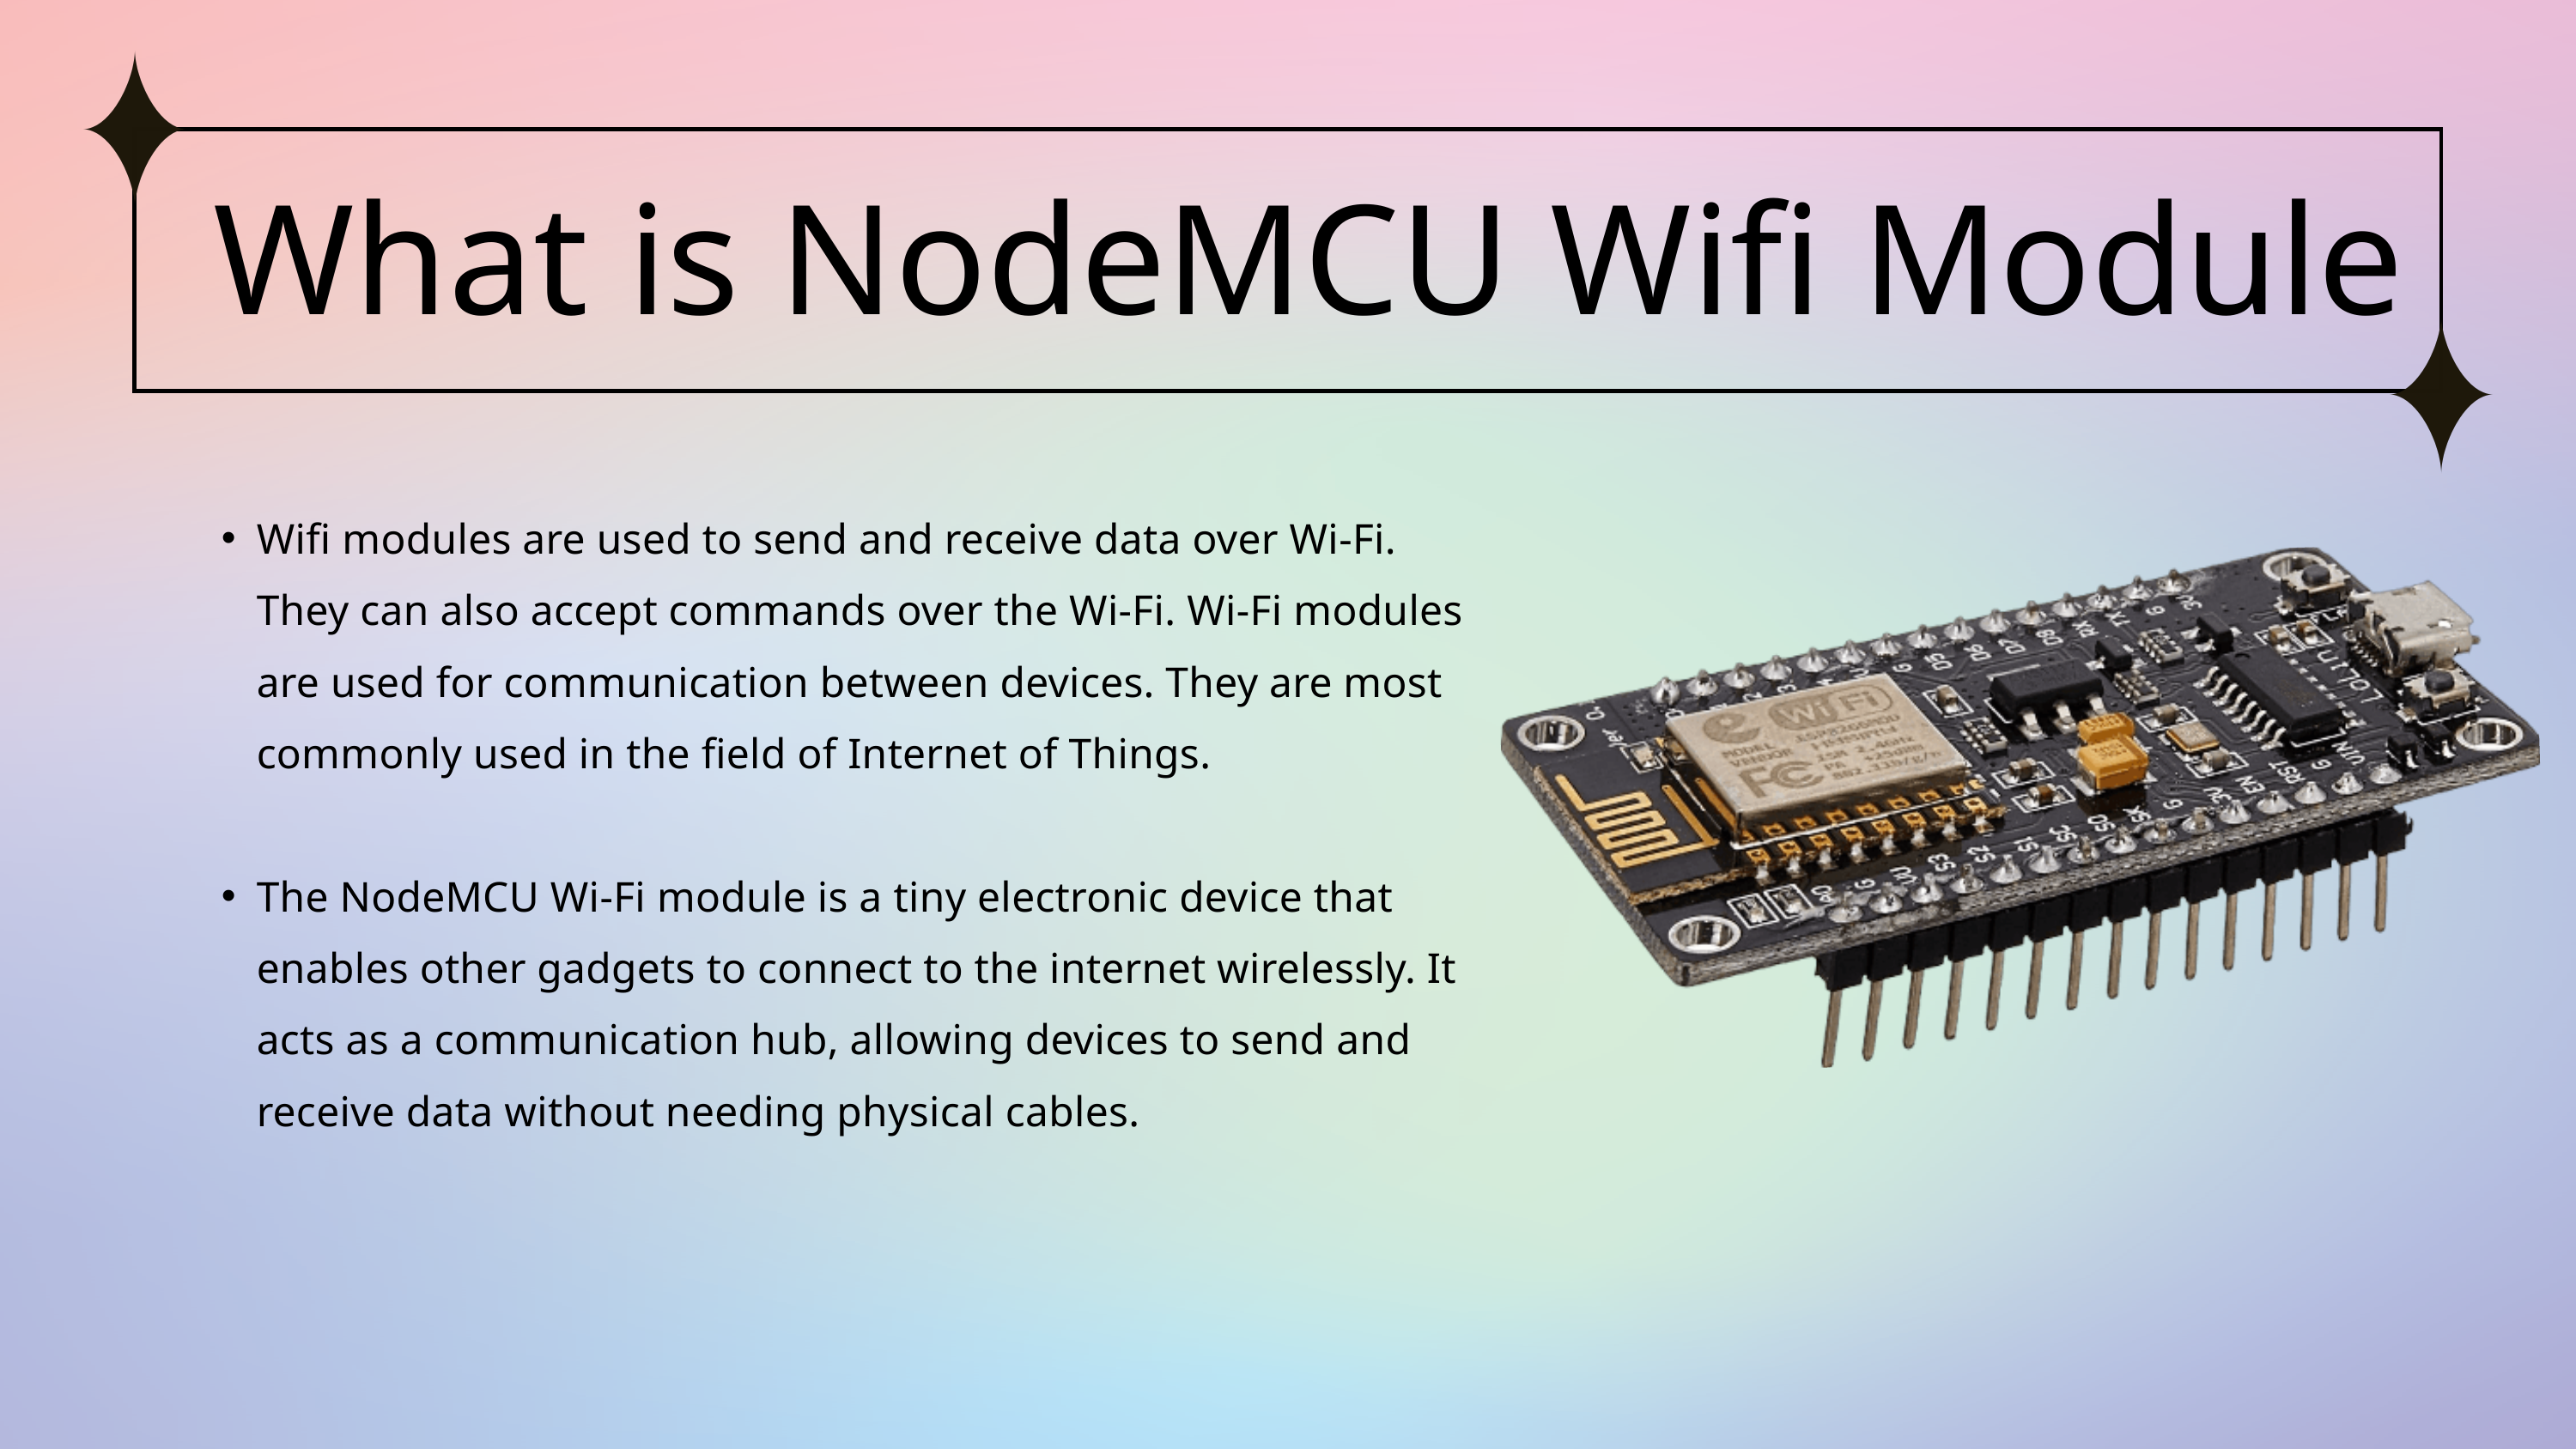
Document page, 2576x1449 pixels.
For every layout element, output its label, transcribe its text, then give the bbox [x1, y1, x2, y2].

text_box [2389, 315, 2494, 474]
text_box [0, 0, 2576, 1449]
text_box Wifi modules are used to send and receive data over Wi-Fi. They can also accept commands over the Wi-Fi. Wi-Fi modules are used for communication between devices. They are most commonly used in the field of Internet of Things. The NodeMCU Wi-Fi module is a tiny electronic device that enables other gadgets to connect to the internet wirelessly. It acts as a communication hub, allowing devices to send and receive data without needing physical cables. [186, 490, 1467, 1135]
text_box [82, 50, 187, 209]
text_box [134, 129, 2442, 391]
text_box [1496, 541, 2549, 1076]
